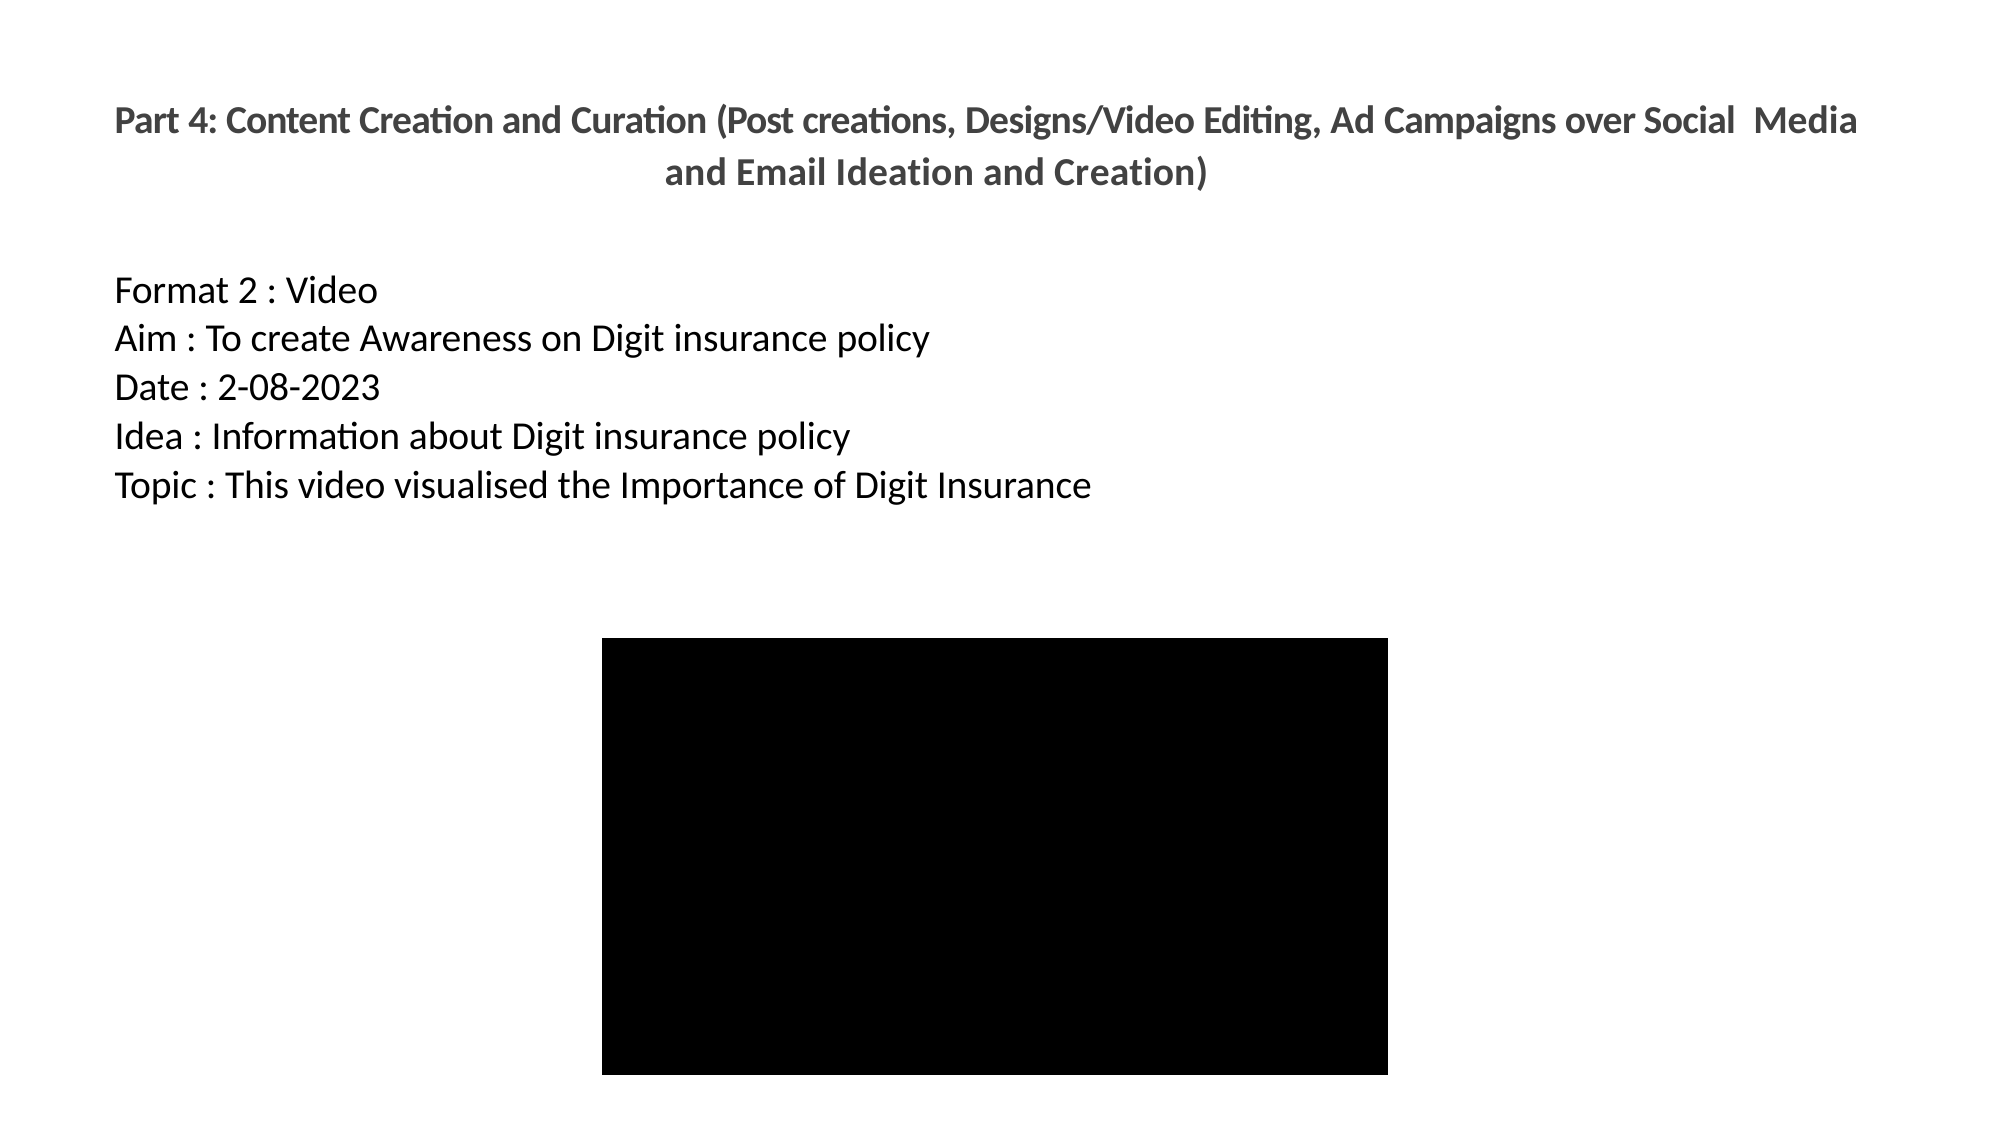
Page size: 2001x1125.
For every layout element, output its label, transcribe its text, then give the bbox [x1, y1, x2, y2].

text_box Format 2 : Video Aim : To create Awareness on Digit insurance policy Date : 2-08-2023 Idea : Information about Digit insurance policy Topic : This video visualised the Importance of Digit Insurance [112, 262, 1863, 653]
title Part 4: Content Creation and Curation (Post creations, Designs/Video Editing, Ad Campaigns over Social Media and Email Ideation and Creation) [112, 87, 1888, 278]
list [601, 637, 1389, 1076]
